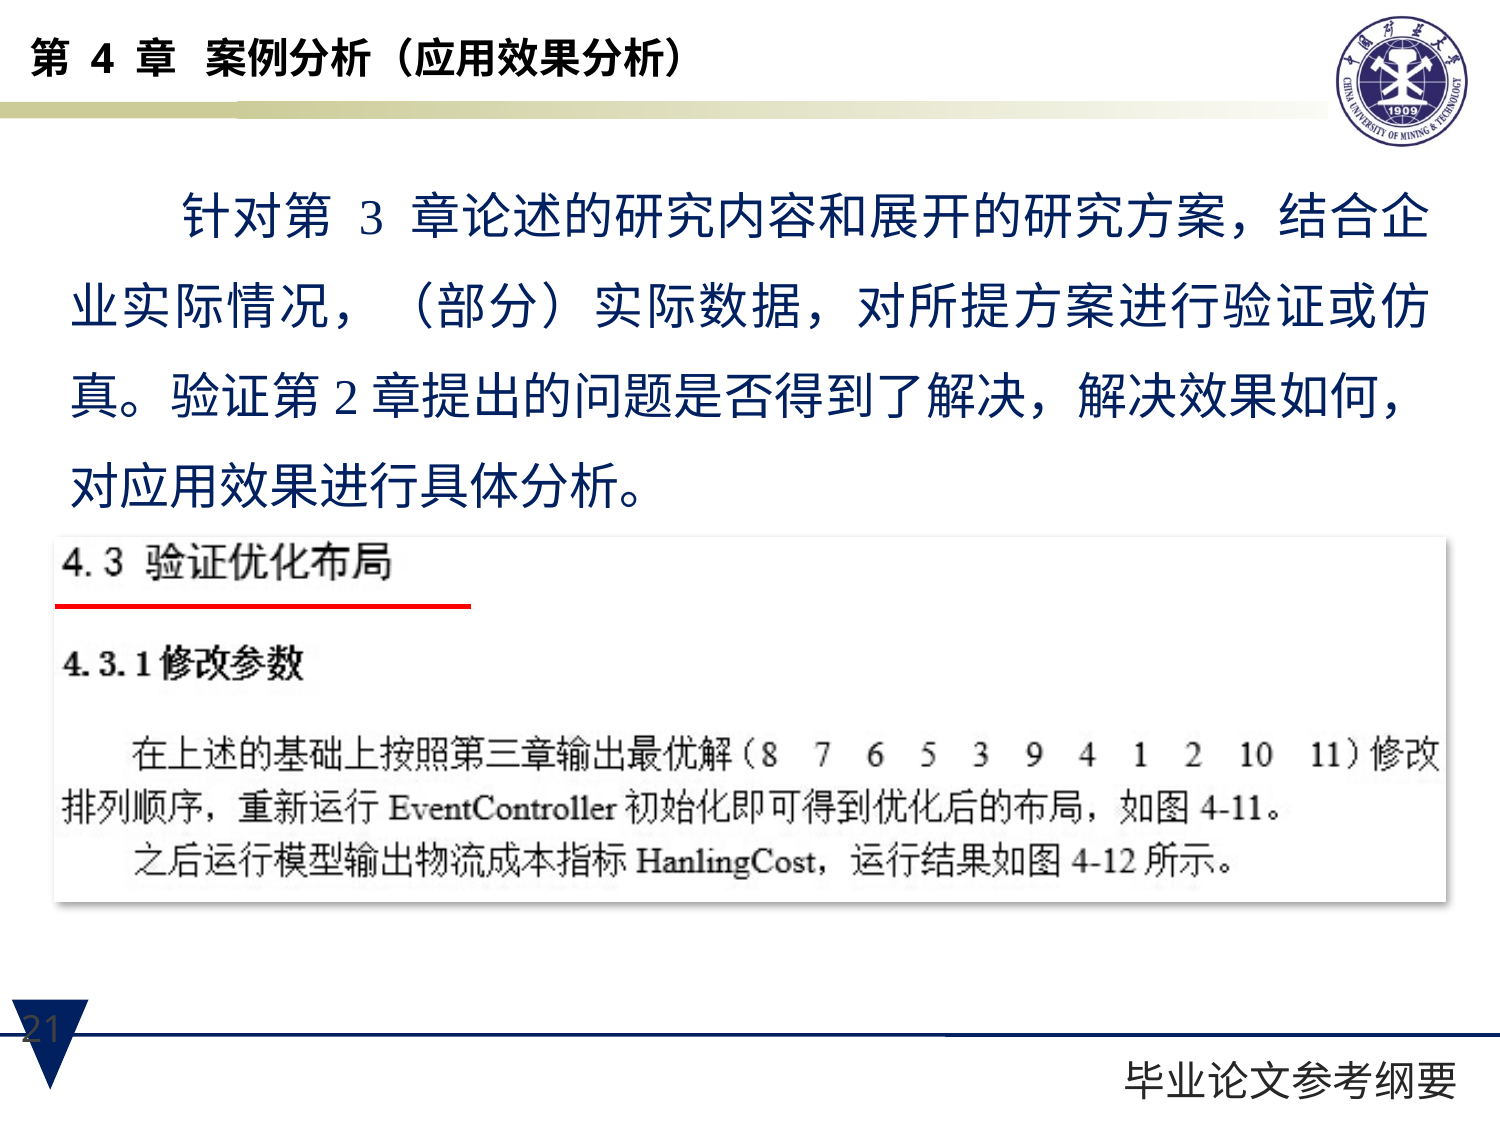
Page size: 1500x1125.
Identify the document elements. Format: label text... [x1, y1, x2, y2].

text_box 第 4 章 案例分析（应用效果分析） [14, 0, 1497, 114]
picture [54, 537, 1446, 903]
text_box 针对第 3 章论述的研究内容和展开的研究方案，结合企业实际情况，（部分）实际数据，对所提方案进行验证或仿真。验证第2章提出的问题是否得到了解决，解决效果如何，对应用效果进行具体分析。 [52, 145, 1447, 438]
picture [1328, 114, 1475, 154]
